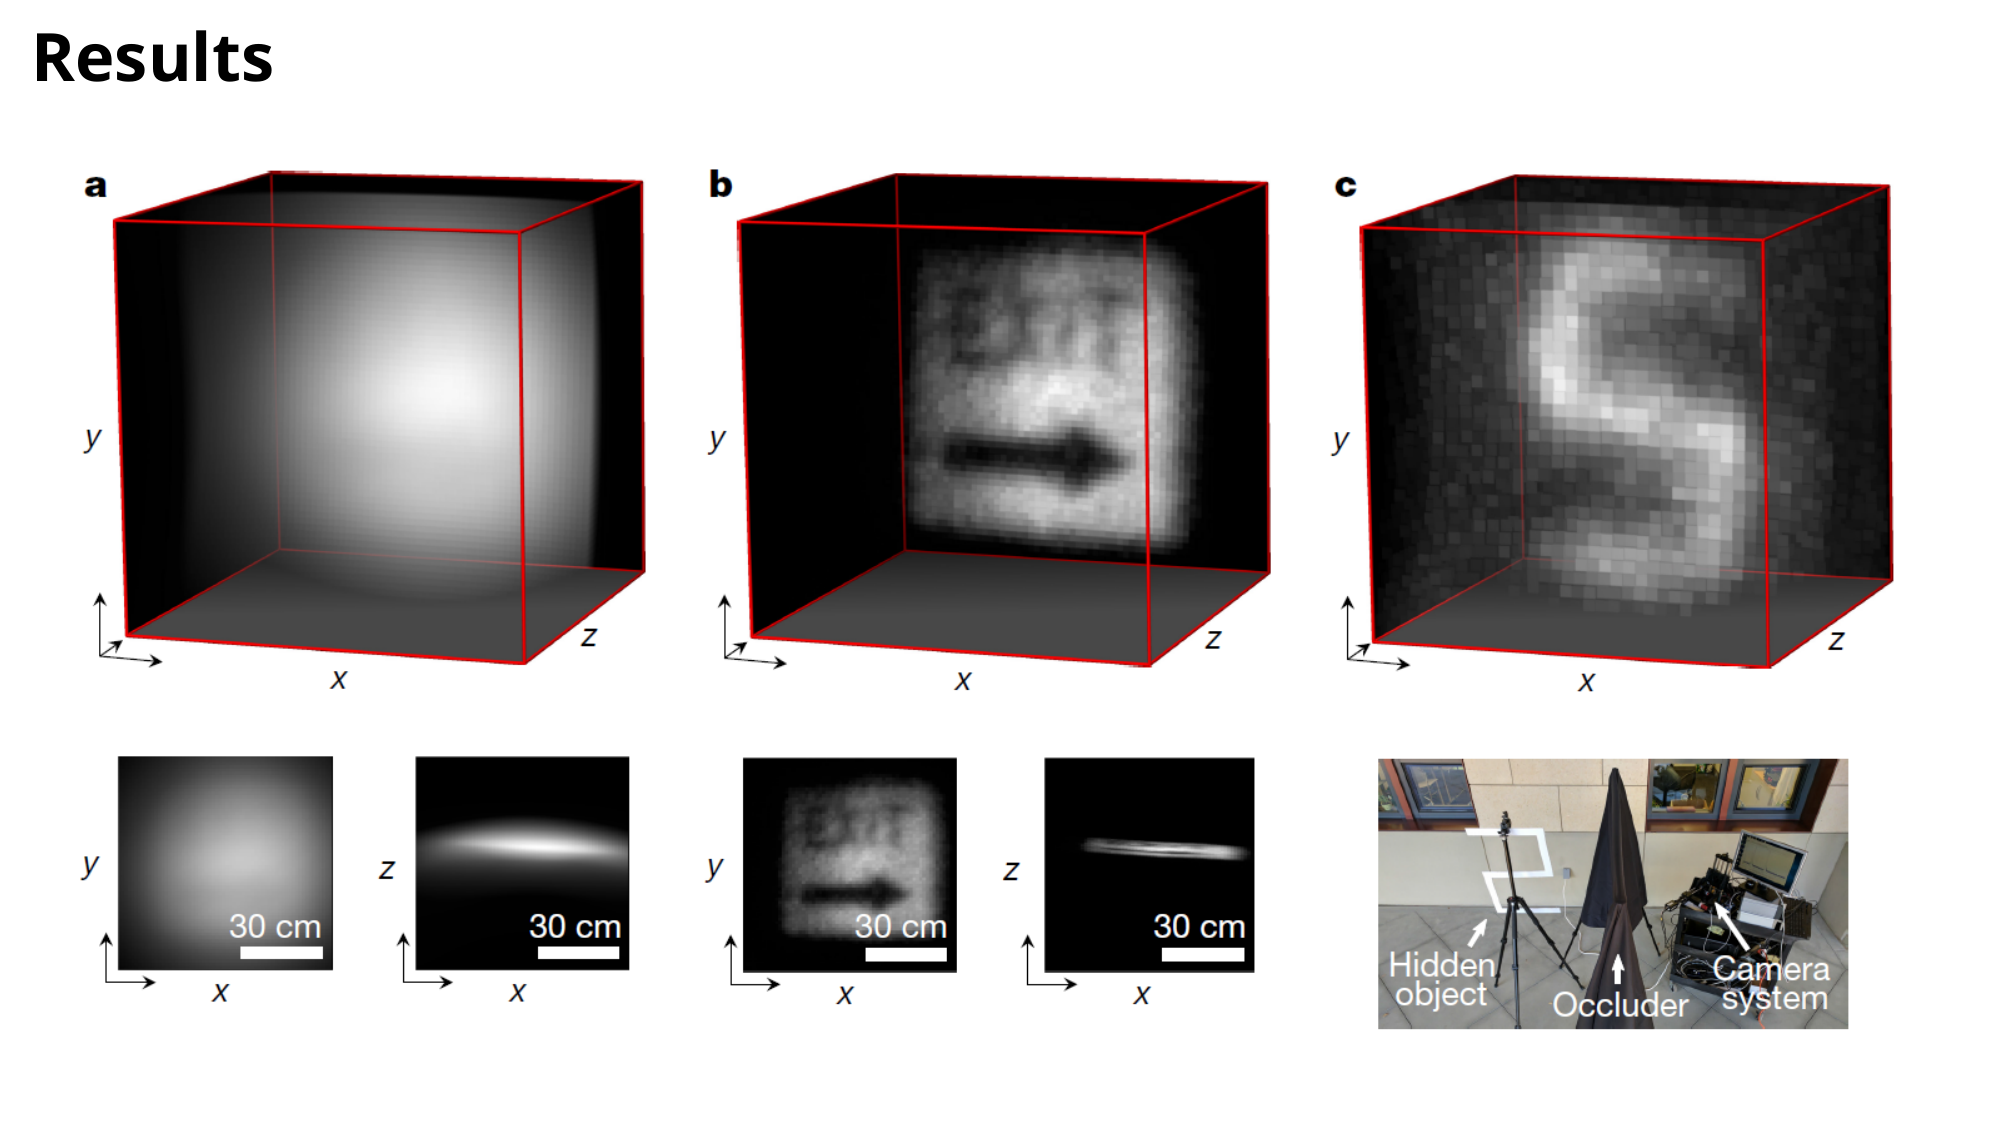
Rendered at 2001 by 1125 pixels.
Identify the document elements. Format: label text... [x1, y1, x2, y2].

text_box Results [16, 7, 877, 103]
picture [58, 122, 1916, 1049]
